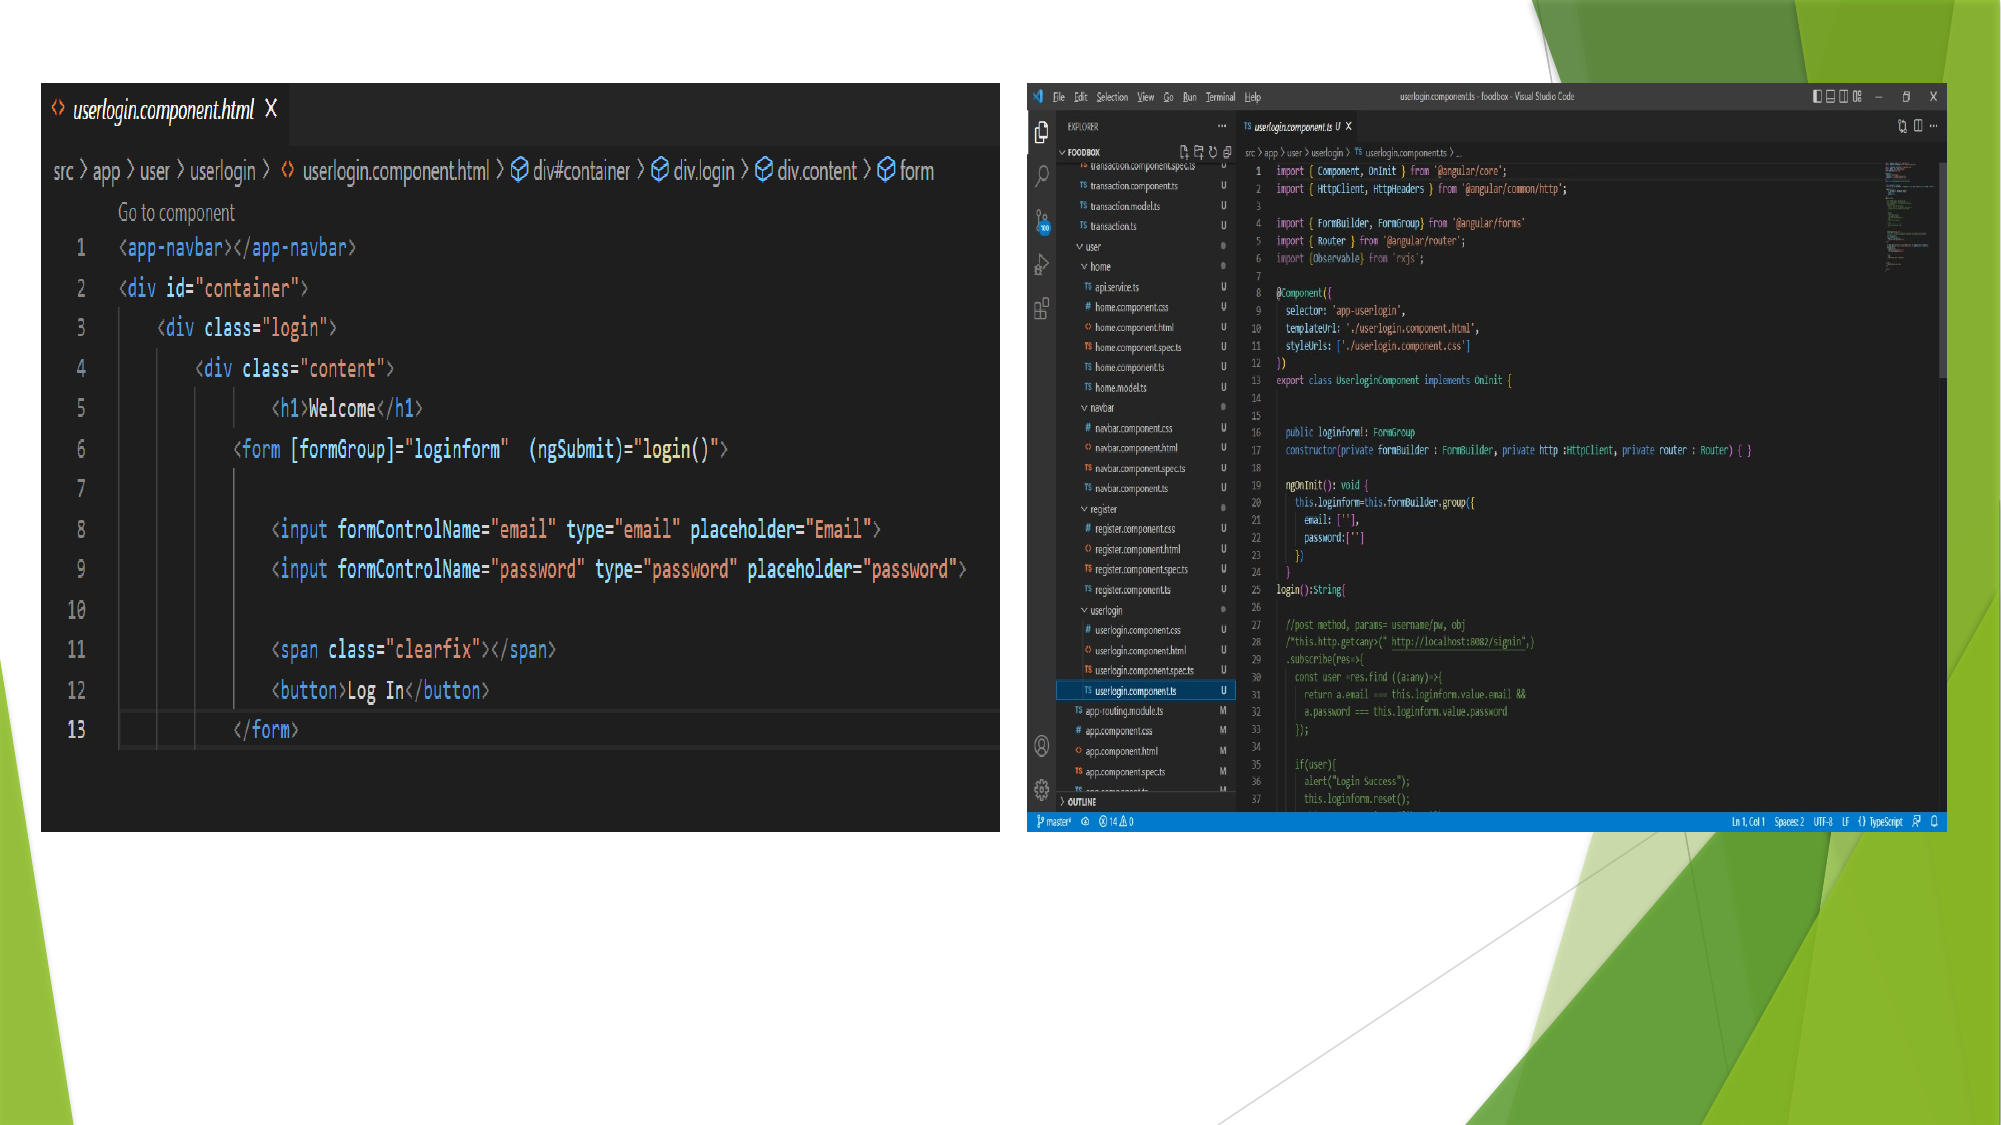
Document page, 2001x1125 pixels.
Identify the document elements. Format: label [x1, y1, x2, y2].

list [1026, 83, 1947, 832]
picture [41, 83, 1001, 832]
